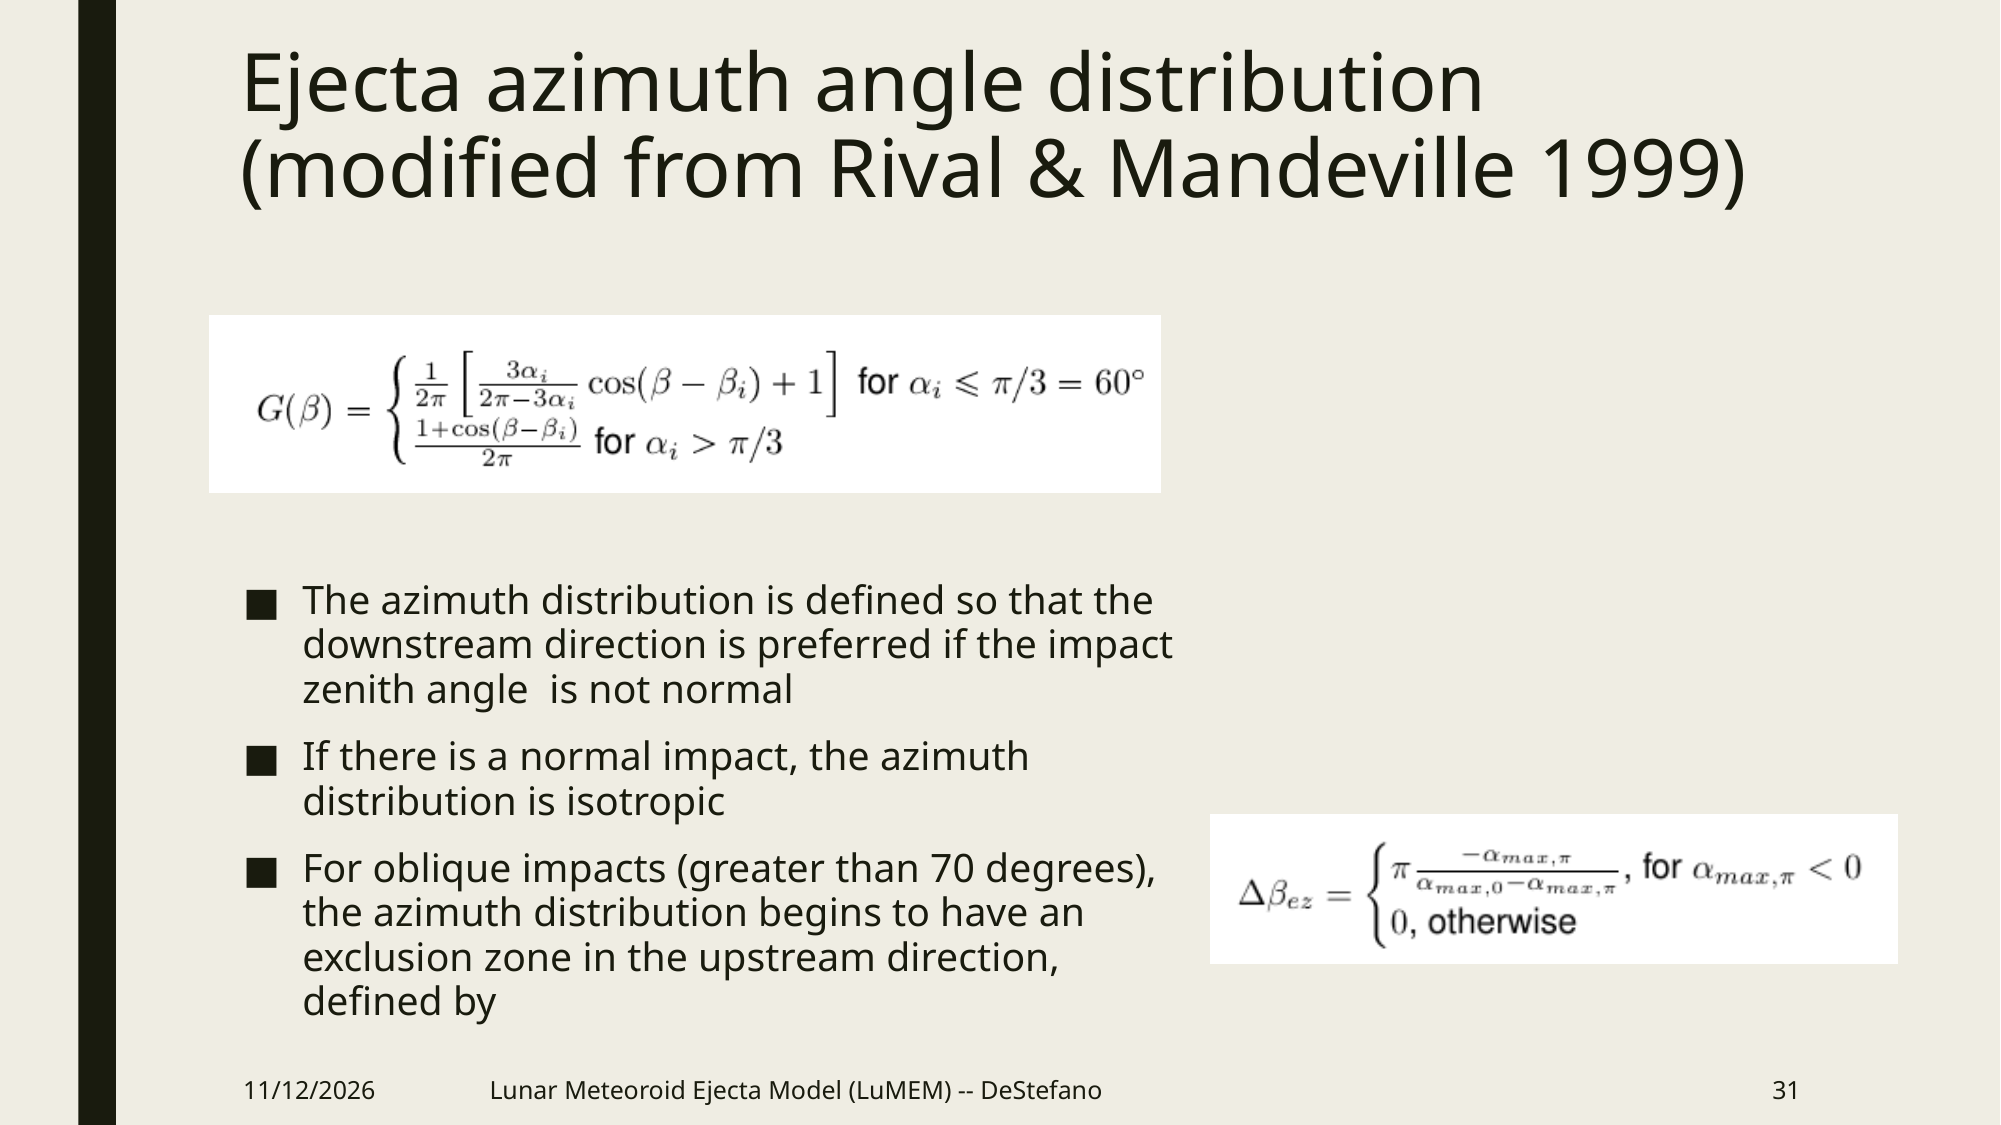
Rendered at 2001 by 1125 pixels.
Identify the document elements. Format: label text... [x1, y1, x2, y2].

picture [1209, 814, 1898, 964]
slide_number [228, 1058, 426, 1125]
footer Lunar Meteoroid Ejecta Model (LuMEM) -- DeStefano [474, 1058, 1505, 1125]
picture [209, 315, 1161, 493]
slide_number 31 [1553, 1058, 1816, 1125]
title Ejecta azimuth angle distribution (modified from Rival & Mandeville 1999) [225, 35, 1800, 279]
